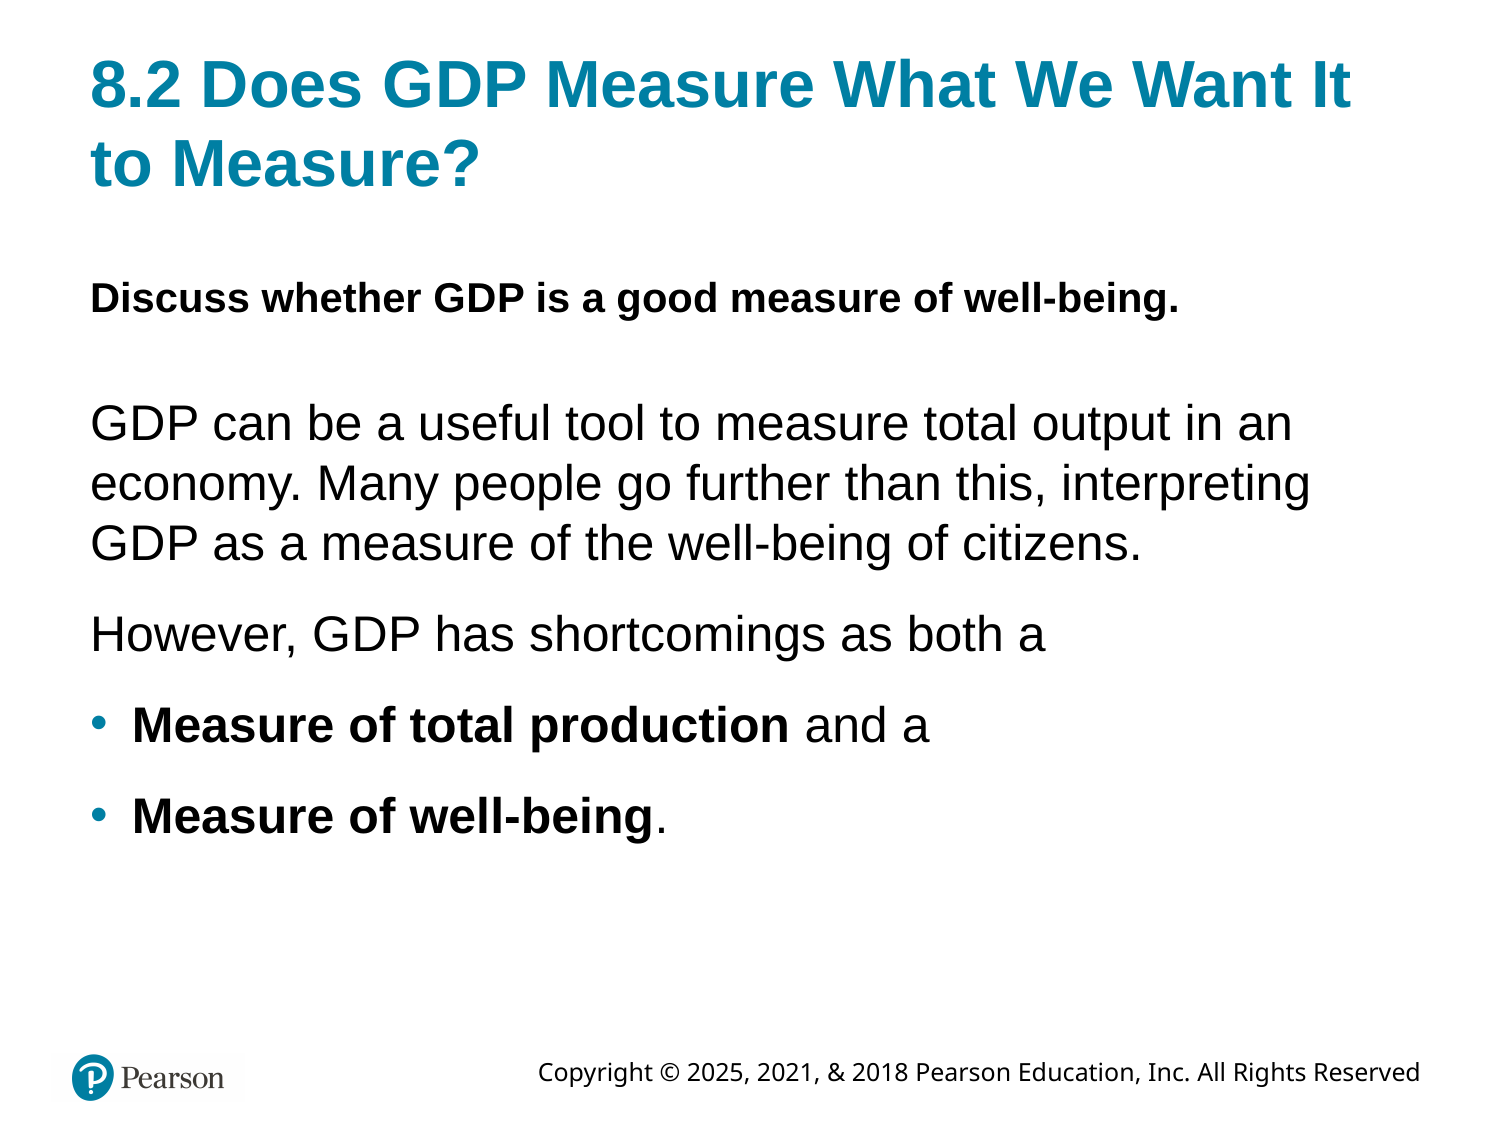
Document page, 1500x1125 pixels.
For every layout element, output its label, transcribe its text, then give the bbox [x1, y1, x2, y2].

title 8.2 Does G D P Measure What We Want It to Measure? [75, 35, 1425, 216]
list Discuss whether G D P is a good measure of well-being. [75, 255, 1275, 335]
list G D P can be a useful tool to measure total output in an economy. Many people go further than this, interpreting G D P as a measure of the well-being of citizens. However, G D P has shortcomings as both a Measure of total production and a Measure of well-being. [75, 375, 1352, 880]
picture [51, 1053, 245, 1102]
